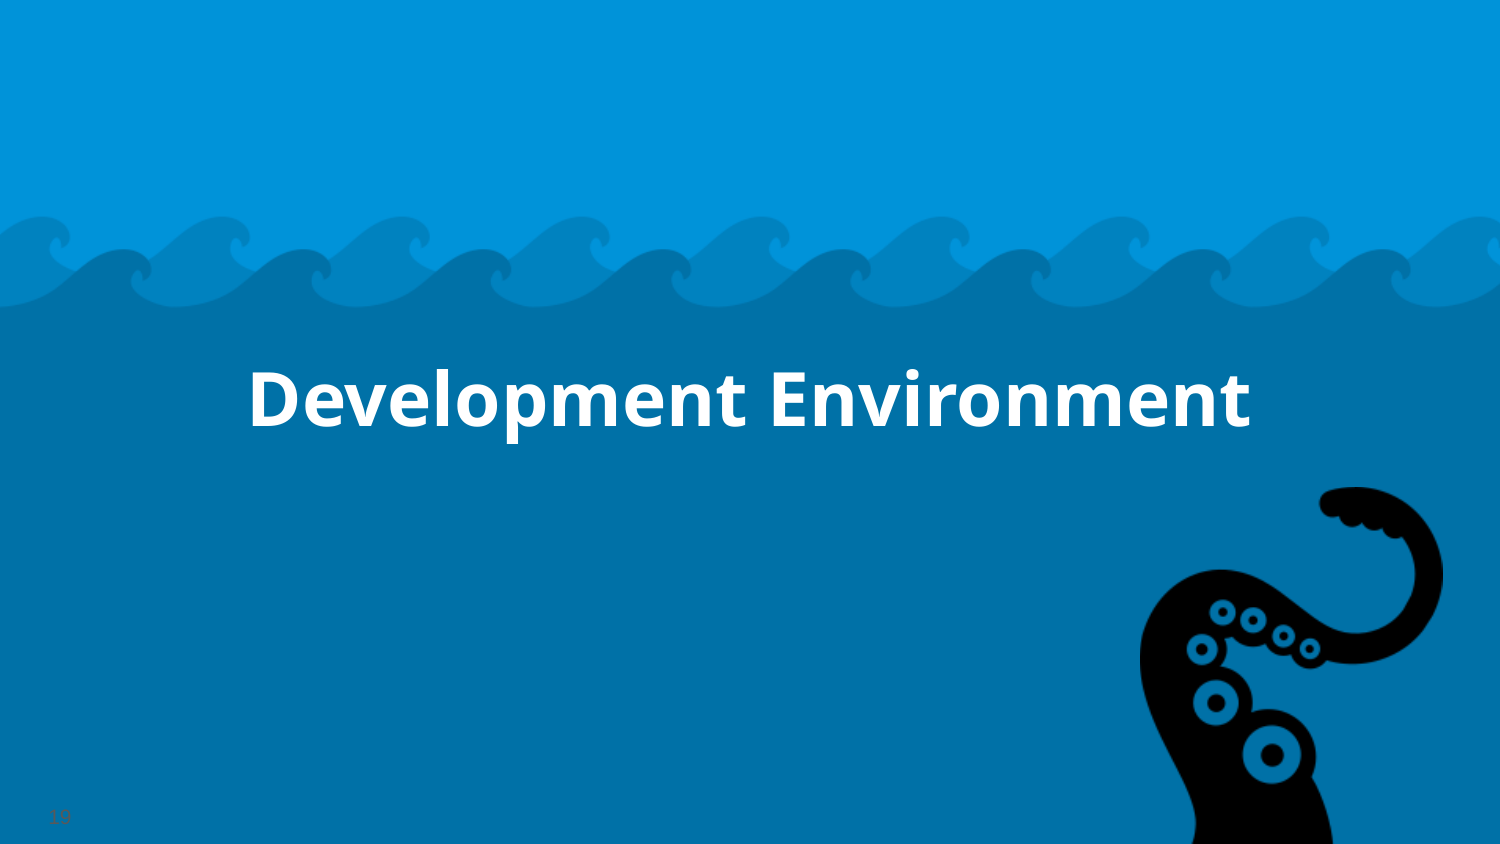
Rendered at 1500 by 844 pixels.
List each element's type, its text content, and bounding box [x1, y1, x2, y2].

title Development Environment [51, 327, 1449, 466]
picture [1141, 488, 1442, 844]
slide_number 19 [0, 784, 87, 844]
